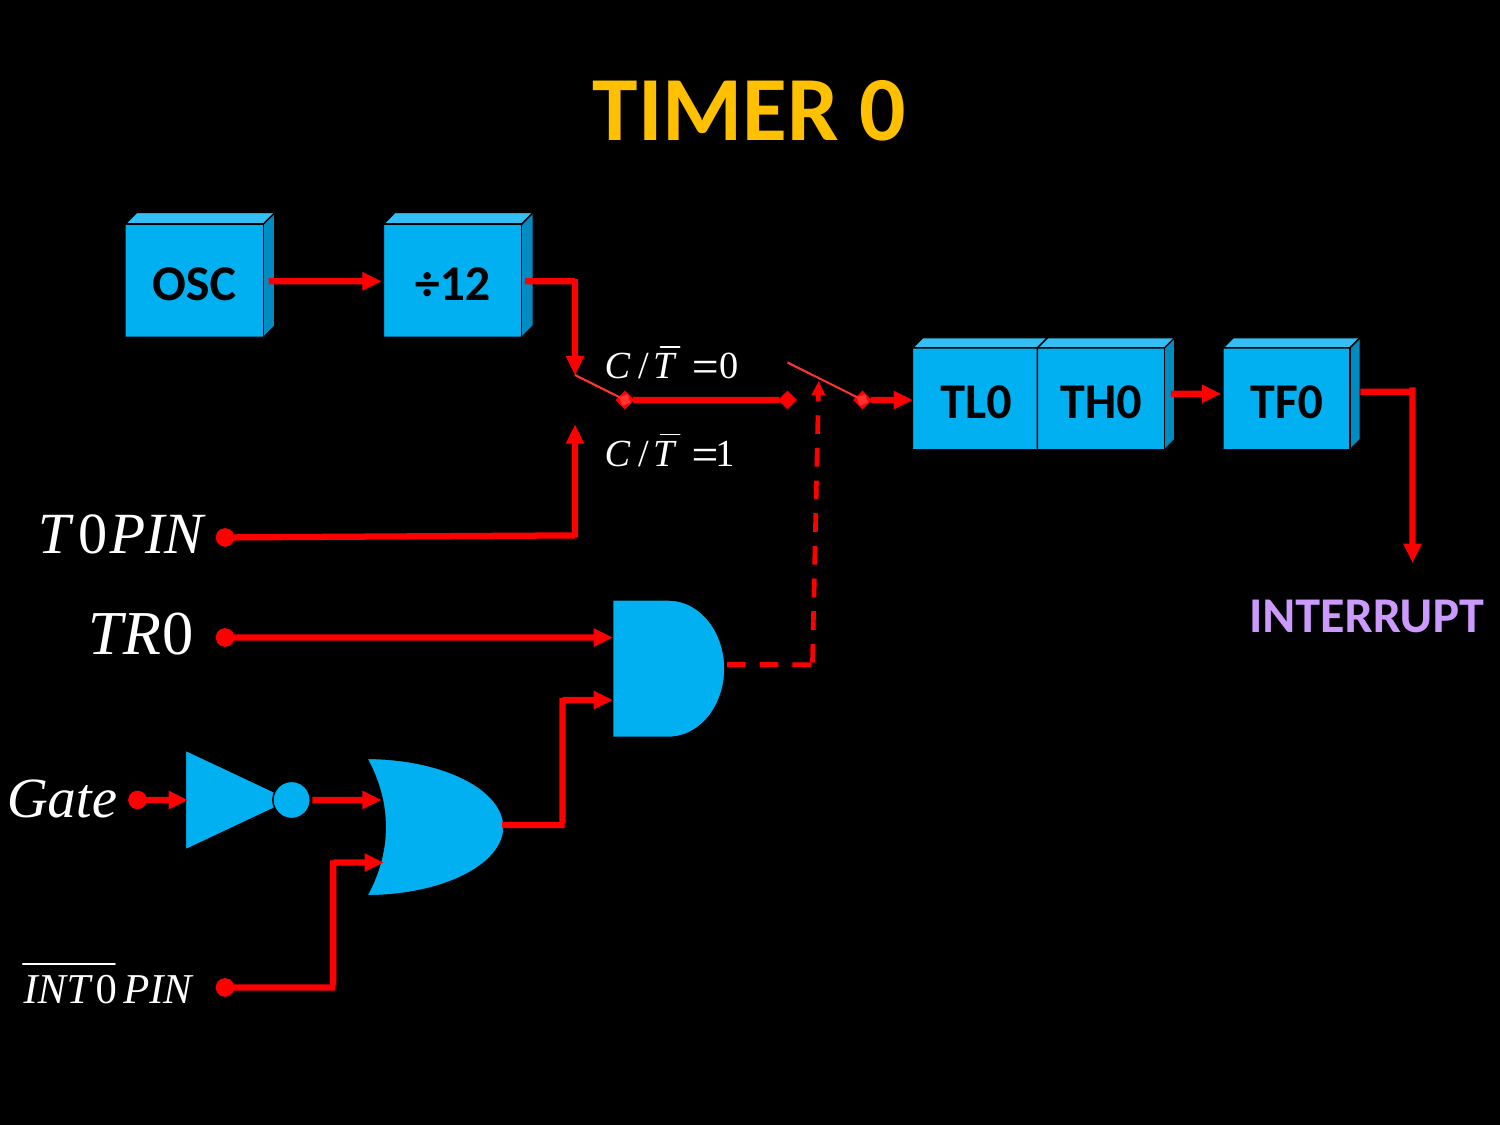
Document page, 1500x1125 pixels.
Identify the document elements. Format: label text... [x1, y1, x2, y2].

text_box [812, 381, 825, 396]
text_box [612, 599, 726, 738]
text_box [1170, 387, 1221, 400]
text_box [384, 213, 532, 223]
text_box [185, 749, 311, 851]
text_box INTERRUPT [1234, 574, 1500, 650]
text_box TL0 [912, 337, 1047, 451]
text_box [218, 981, 336, 994]
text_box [32, 499, 218, 569]
text_box INTERRUPT [1223, 337, 1359, 347]
text_box TF0 [1222, 337, 1361, 451]
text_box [81, 597, 203, 671]
text_box TH0 [1037, 337, 1175, 451]
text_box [0, 765, 129, 832]
text_box [1038, 338, 1174, 347]
text_box [618, 397, 631, 406]
text_box [1406, 387, 1419, 563]
text_box TIMER 0 [74, 45, 1425, 163]
text_box [218, 631, 613, 644]
text_box [913, 338, 1046, 347]
text_box [568, 424, 582, 538]
text_box [316, 793, 382, 807]
text_box [334, 856, 384, 869]
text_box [15, 953, 205, 1022]
text_box [568, 279, 582, 374]
text_box [629, 393, 794, 407]
text_box [563, 693, 613, 707]
text_box OSC [124, 212, 275, 338]
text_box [599, 337, 744, 389]
text_box [867, 393, 913, 407]
text_box [268, 275, 382, 288]
text_box [366, 758, 505, 896]
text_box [599, 424, 738, 477]
text_box ÷12 [383, 212, 534, 338]
text_box [221, 531, 574, 544]
text_box [132, 793, 180, 807]
text_box [787, 362, 869, 406]
text_box [125, 212, 274, 223]
